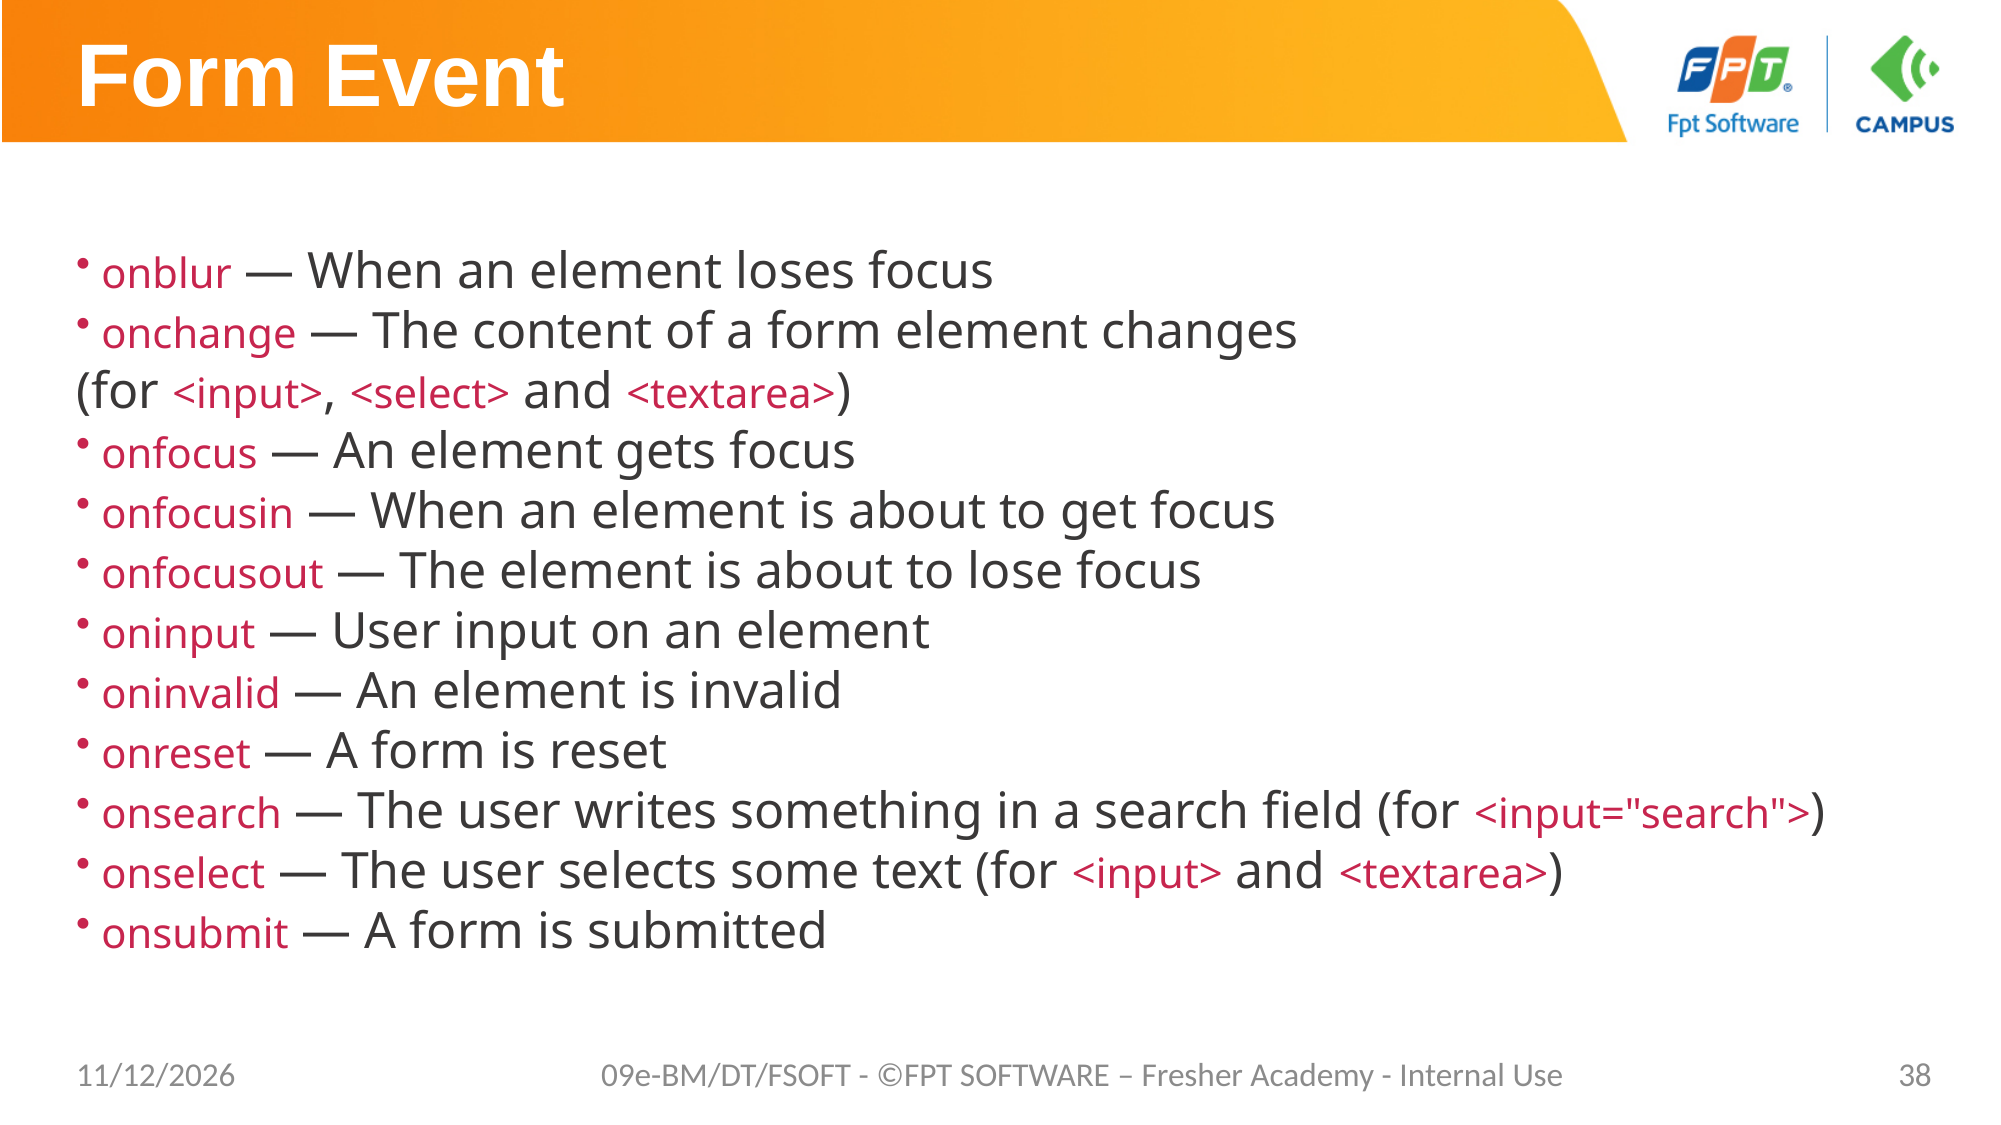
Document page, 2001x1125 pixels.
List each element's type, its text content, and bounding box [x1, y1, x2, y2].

picture [2, 0, 1998, 1125]
slide_number 38 [1800, 1042, 1947, 1103]
footer 09e-BM/DT/FSOFT - ©FPT SOFTWARE – Fresher Academy - Internal Use [385, 1042, 1780, 1103]
list onblur — When an element loses focus onchange — The content of a form element changes (for <input>, <select> and <textarea>) onfocus — An element gets focus onfocusin — When an element is about to get focus onfocusout — The element is about to lose focus oninput — User input on an element oninvalid — An element is invalid onreset — A form is reset onsearch — The user writes something in a search field (for <input="search">) onselect — The user selects some text (for <input> and <textarea>) onsubmit — A form is submitted [60, 231, 1947, 1005]
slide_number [60, 1042, 360, 1103]
title Form Event [60, 0, 1567, 141]
